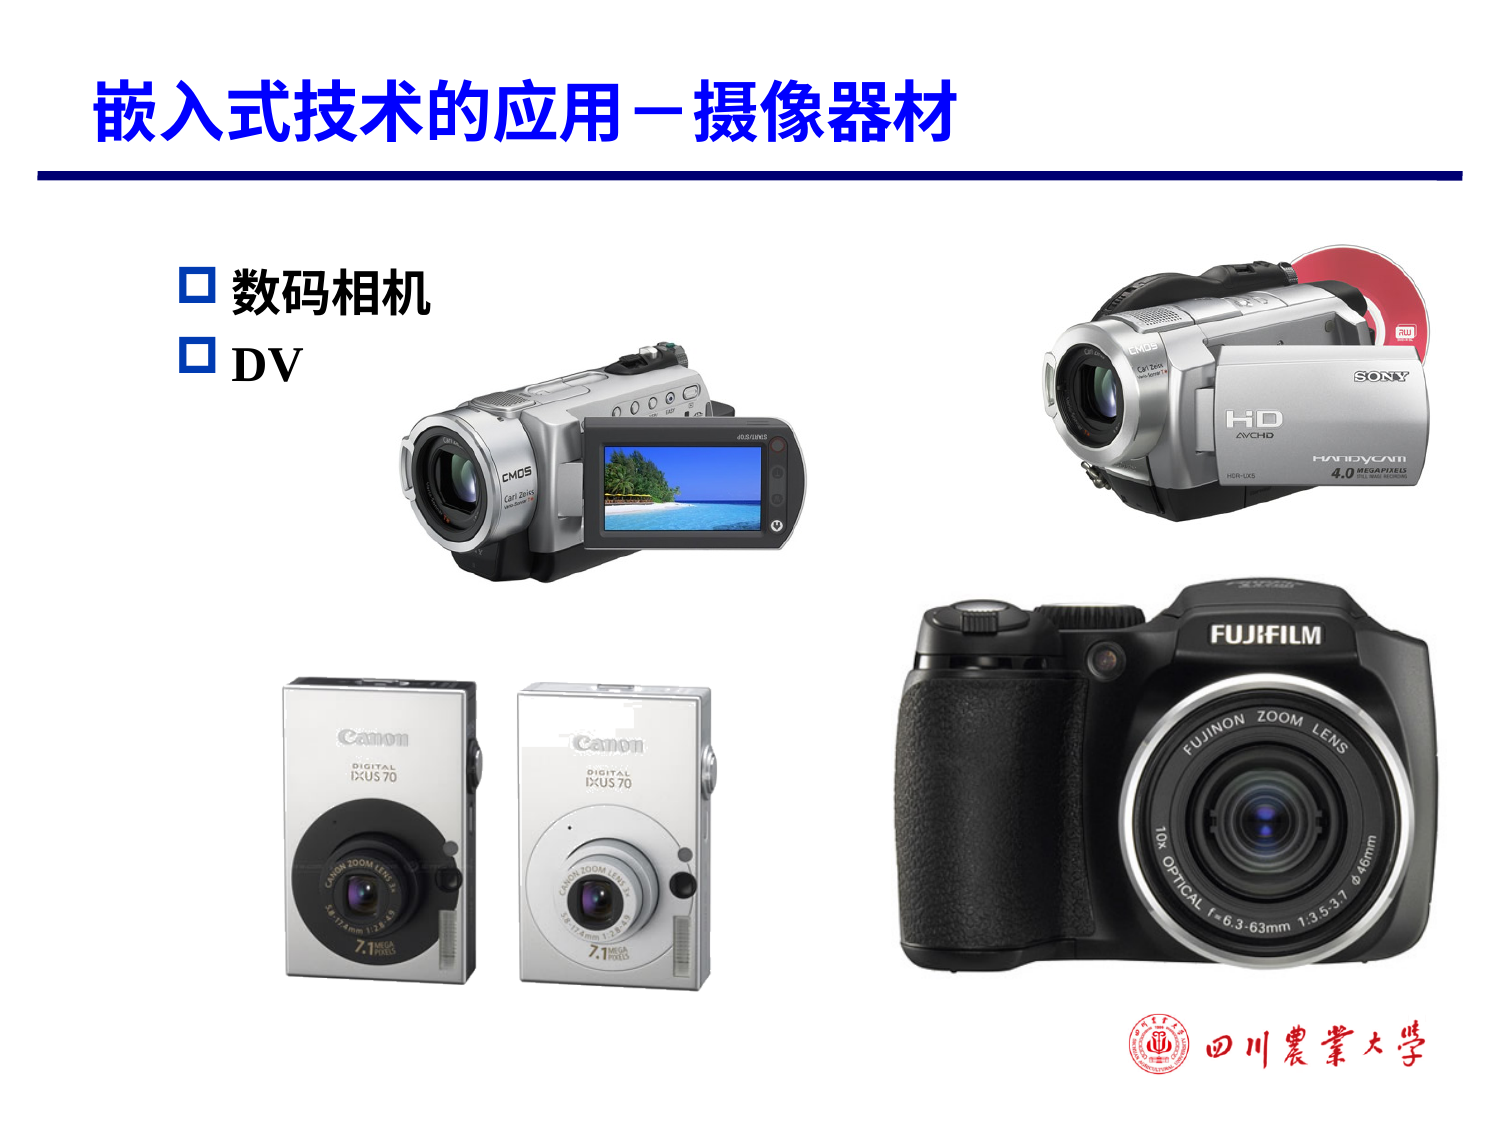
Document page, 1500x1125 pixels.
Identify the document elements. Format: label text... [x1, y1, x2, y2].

picture [395, 338, 809, 589]
picture [1033, 231, 1437, 536]
picture [891, 574, 1448, 980]
picture [1127, 1011, 1427, 1076]
picture [253, 644, 774, 1036]
list 数码相机 DV [160, 253, 1436, 929]
title 嵌入式技术的应用－摄像器材 [76, 31, 1226, 188]
